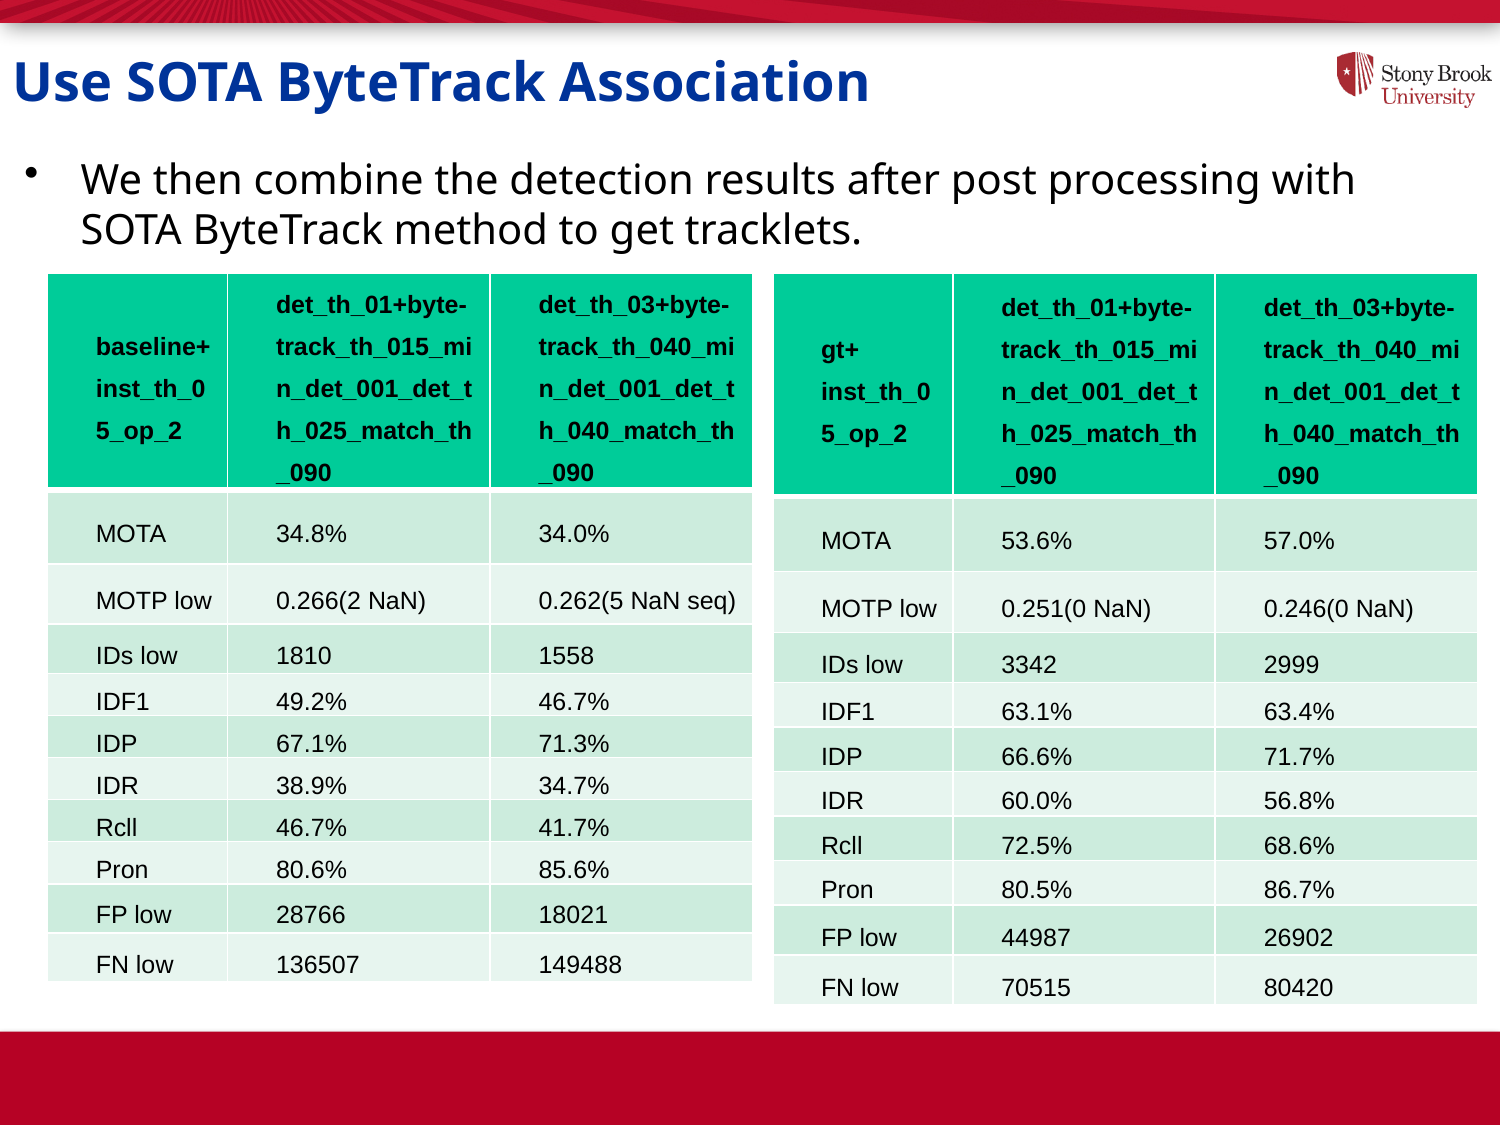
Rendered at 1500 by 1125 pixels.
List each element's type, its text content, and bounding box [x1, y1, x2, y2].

table_cell 34.7% [491, 758, 752, 799]
table_cell 80420 [1216, 956, 1477, 1004]
table_cell 63.1% [954, 683, 1214, 726]
table_cell 60.0% [954, 772, 1214, 815]
table_cell 41.7% [491, 800, 752, 841]
table_cell IDR [774, 772, 952, 815]
table_header gt+ inst_th_05_op_2 [774, 274, 952, 494]
table_cell 86.7% [1216, 861, 1477, 904]
picture [1479, 52, 1492, 108]
table_cell FN low [48, 934, 227, 981]
table_header det_th_01+byte-track_th_015_min_det_001_det_th_025_match_th_090 [228, 274, 489, 487]
table_cell IDR [48, 758, 227, 799]
table_cell 34.8% [228, 493, 489, 563]
table_cell 46.7% [491, 674, 752, 715]
table_cell 44987 [954, 906, 1214, 954]
table_cell 0.266(2 NaN) [228, 565, 489, 623]
table_cell IDs low [774, 633, 952, 682]
table_cell MOTA [774, 499, 952, 571]
table_cell 85.6% [491, 842, 752, 883]
title Use SOTA ByteTrack Association [12, 27, 1479, 146]
table_cell 1558 [491, 625, 752, 673]
table_cell 38.9% [228, 758, 489, 799]
table_header det_th_01+byte-track_th_015_min_det_001_det_th_025_match_th_090 [954, 274, 1214, 494]
table_cell 57.0% [1216, 499, 1477, 571]
table_header det_th_03+byte-track_th_040_min_det_001_det_th_040_match_th_090 [491, 274, 752, 487]
table_cell FP low [774, 906, 952, 954]
table_cell 26902 [1216, 906, 1477, 954]
table_cell Pron [774, 861, 952, 904]
table_cell 2999 [1216, 633, 1477, 682]
table_cell MOTP low [48, 565, 227, 623]
table_cell MOTP low [774, 572, 952, 632]
table_cell 68.6% [1216, 817, 1477, 860]
table_cell 70515 [954, 956, 1214, 1004]
table_cell IDs low [48, 625, 227, 673]
table_cell Rcll [774, 817, 952, 860]
table_cell 0.262(5 NaN seq) [491, 565, 752, 623]
table_cell 28766 [228, 885, 489, 932]
table_cell 71.7% [1216, 728, 1477, 771]
list We then combine the detection results after post processing with SOTA ByteTrack method to get tracklets. [24, 152, 1479, 951]
table_cell IDP [774, 728, 952, 771]
table_cell 80.6% [228, 842, 489, 883]
table_cell FP low [48, 885, 227, 932]
table_cell 136507 [228, 934, 489, 981]
table_cell FN low [774, 956, 952, 1004]
table_cell 1810 [228, 625, 489, 673]
table_cell 0.246(0 NaN) [1216, 572, 1477, 632]
table_cell IDF1 [774, 683, 952, 726]
table_cell IDF1 [48, 674, 227, 715]
table_header baseline+ inst_th_05_op_2 [48, 274, 227, 487]
table_cell 66.6% [954, 728, 1214, 771]
table_header det_th_03+byte-track_th_040_min_det_001_det_th_040_match_th_090 [1216, 274, 1477, 494]
table_cell 53.6% [954, 499, 1214, 571]
table_cell 71.3% [491, 716, 752, 757]
table_cell Pron [48, 842, 227, 883]
table_cell 0.251(0 NaN) [954, 572, 1214, 632]
table_cell 49.2% [228, 674, 489, 715]
table_cell Rcll [48, 800, 227, 841]
table_cell IDP [48, 716, 227, 757]
table_cell 67.1% [228, 716, 489, 757]
table_cell 80.5% [954, 861, 1214, 904]
table_cell 3342 [954, 633, 1214, 682]
picture [0, 0, 1500, 23]
table_cell 34.0% [491, 493, 752, 563]
table_cell 18021 [491, 885, 752, 932]
table_cell 56.8% [1216, 772, 1477, 815]
table_cell 46.7% [228, 800, 489, 841]
table_cell MOTA [48, 493, 227, 563]
table_cell 72.5% [954, 817, 1214, 860]
table_cell 149488 [491, 934, 752, 981]
table_cell 63.4% [1216, 683, 1477, 726]
